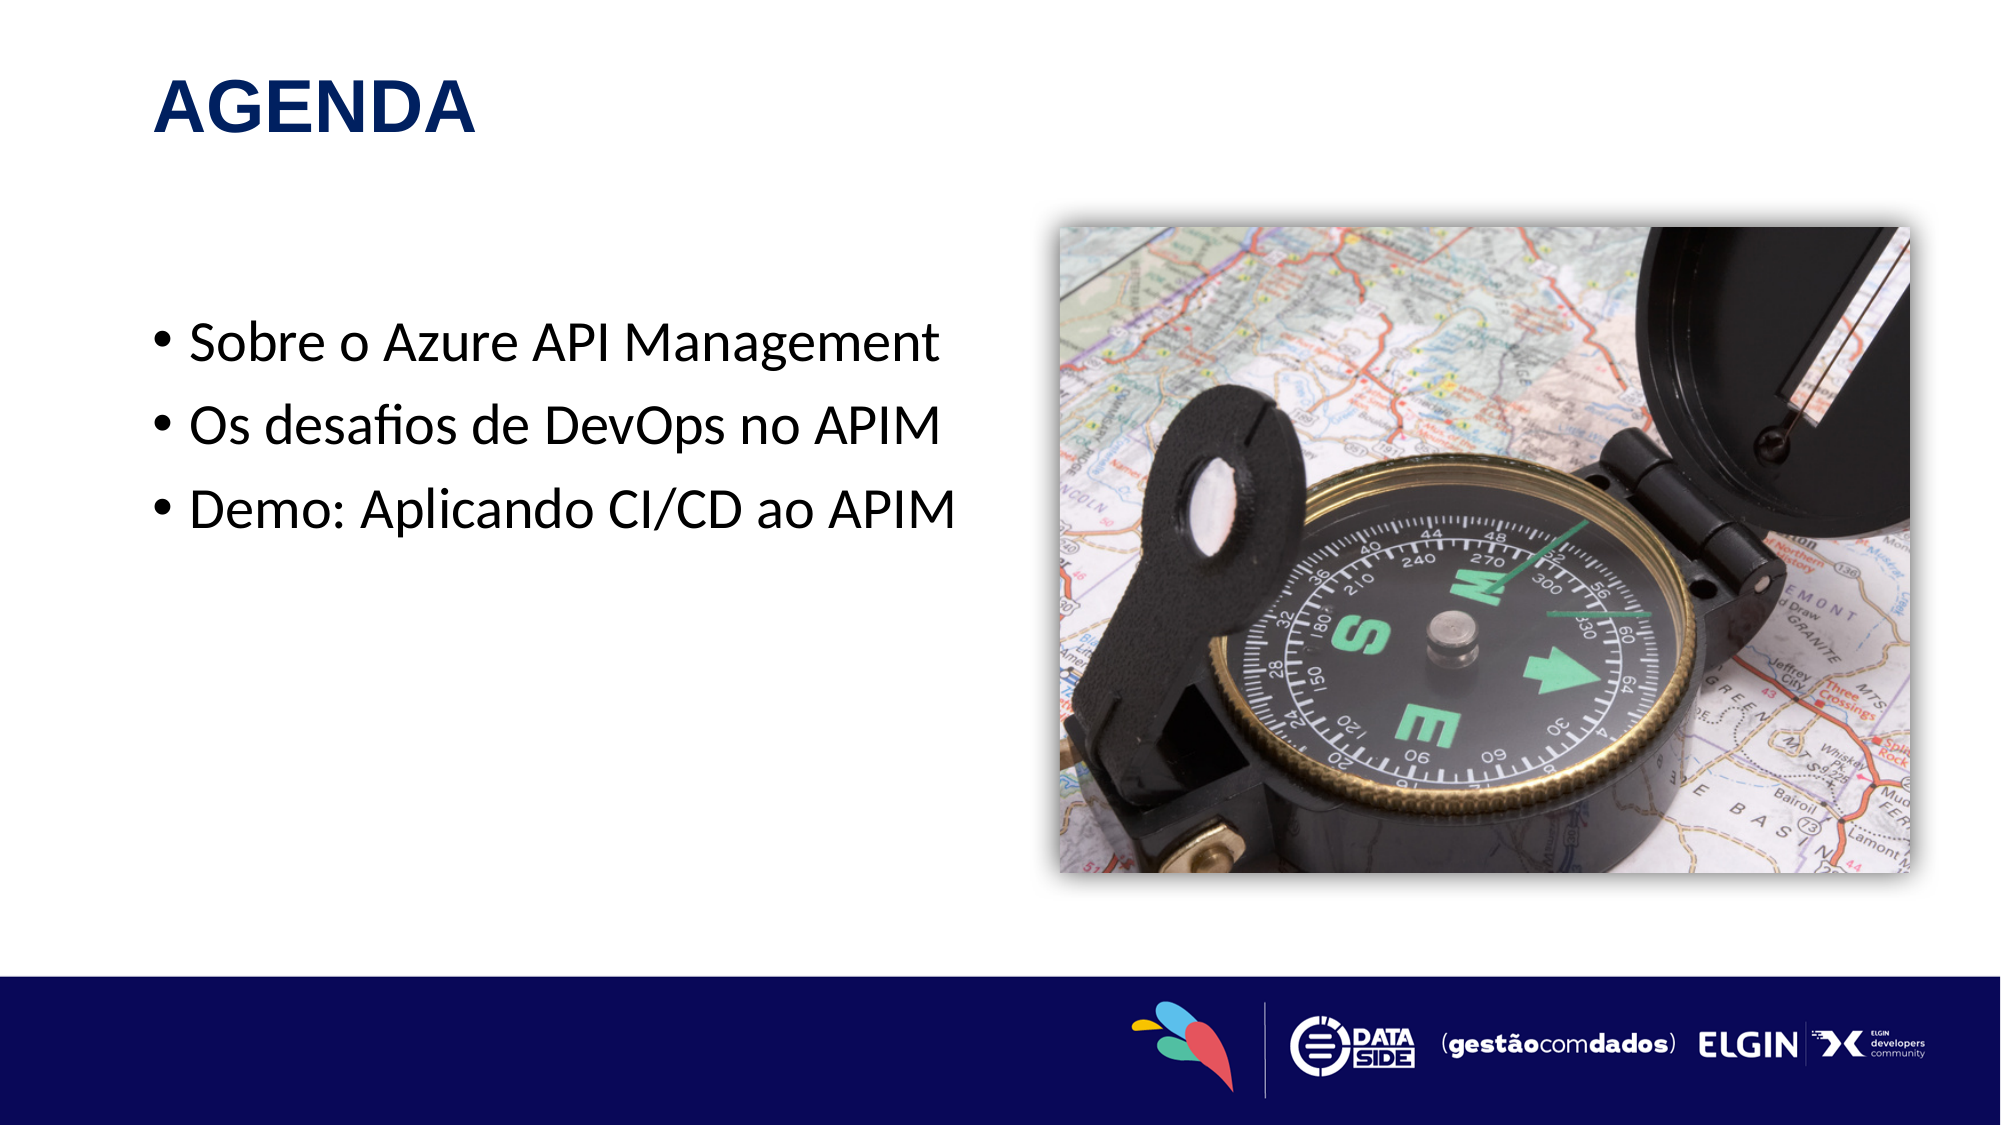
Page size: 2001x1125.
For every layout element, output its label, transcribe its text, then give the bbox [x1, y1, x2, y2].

title Agenda [137, 59, 1863, 278]
list Sobre o Azure API Management Os desafios de DevOps no APIM Demo: Aplicando CI/CD ao APIM [137, 303, 988, 959]
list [1059, 227, 1910, 873]
picture [0, 0, 2001, 1125]
